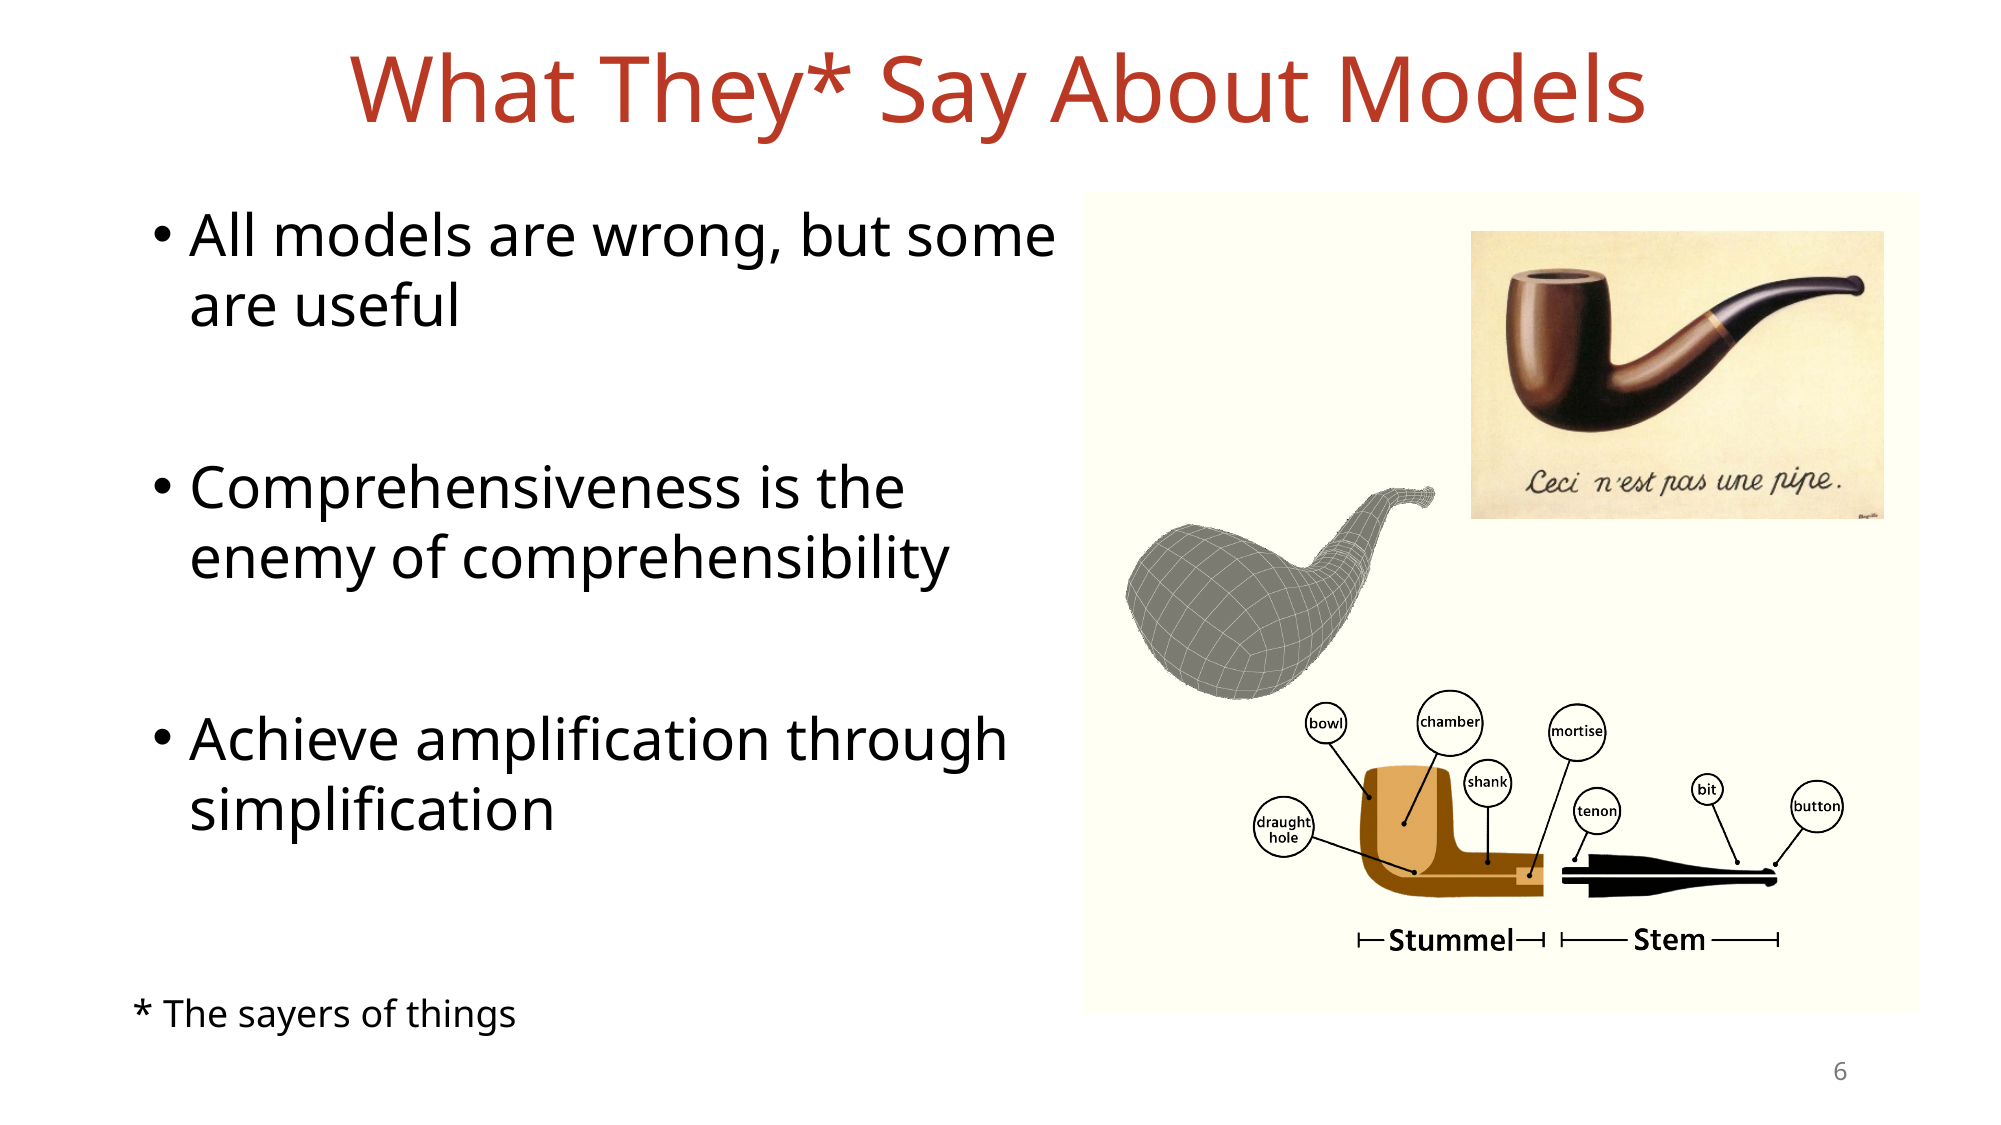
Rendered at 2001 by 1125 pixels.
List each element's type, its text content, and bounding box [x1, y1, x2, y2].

picture [1122, 446, 1854, 966]
list All models are wrong, but some are useful Comprehensiveness is the enemy of comprehensibility Achieve amplification through simplification [137, 191, 1082, 1014]
slide_number 6 [1412, 1042, 1863, 1103]
title What They* Say About Models [137, 29, 1863, 157]
picture [1471, 231, 1884, 520]
text_box [1082, 189, 1920, 1015]
text_box * The sayers of things [117, 982, 532, 1043]
